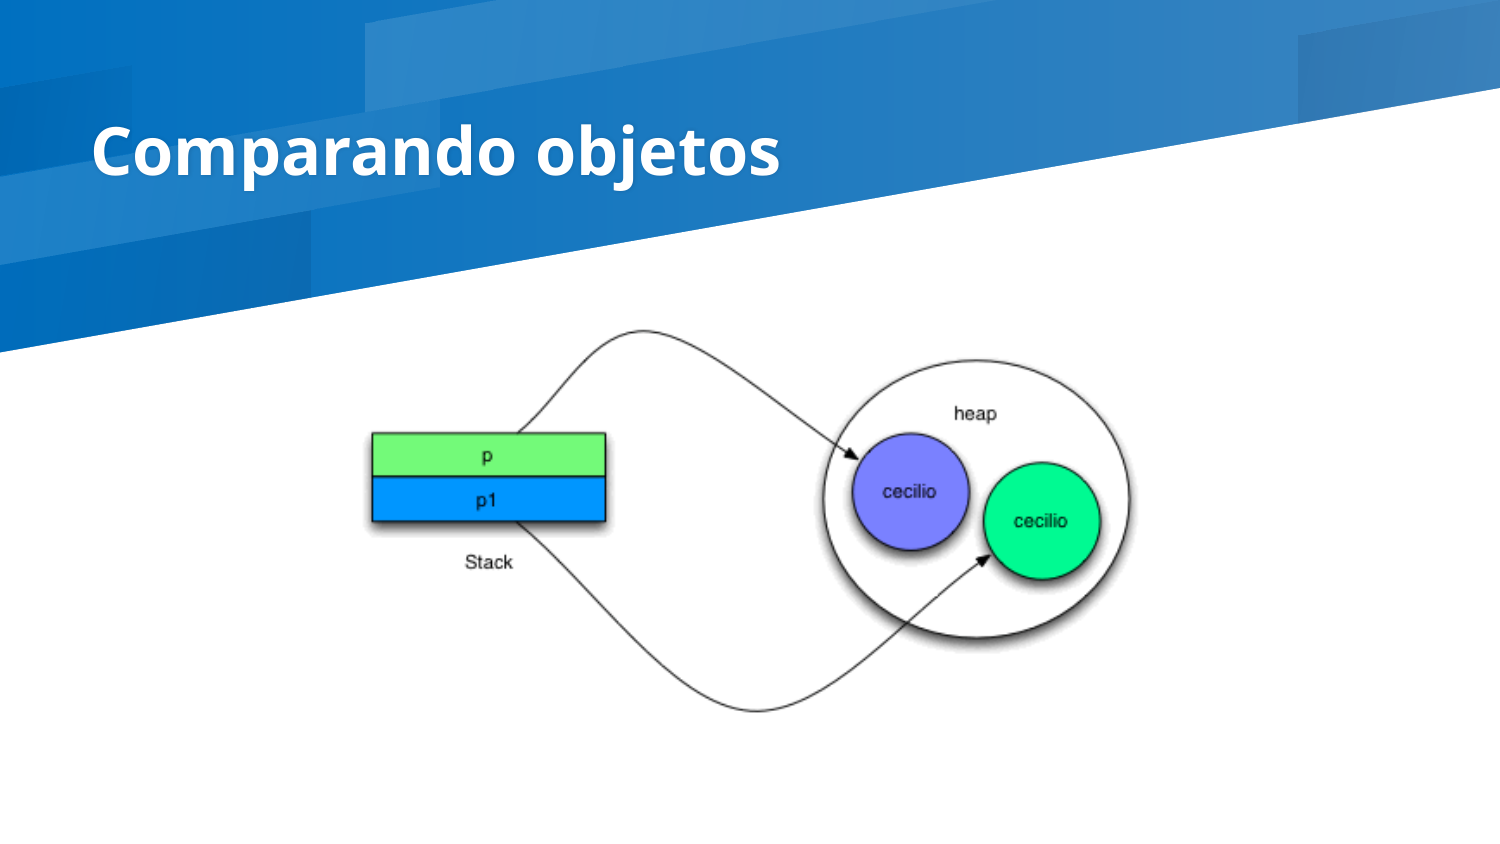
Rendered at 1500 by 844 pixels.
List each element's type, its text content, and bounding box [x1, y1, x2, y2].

picture [338, 312, 1161, 730]
title Comparando objetos [75, 0, 975, 298]
